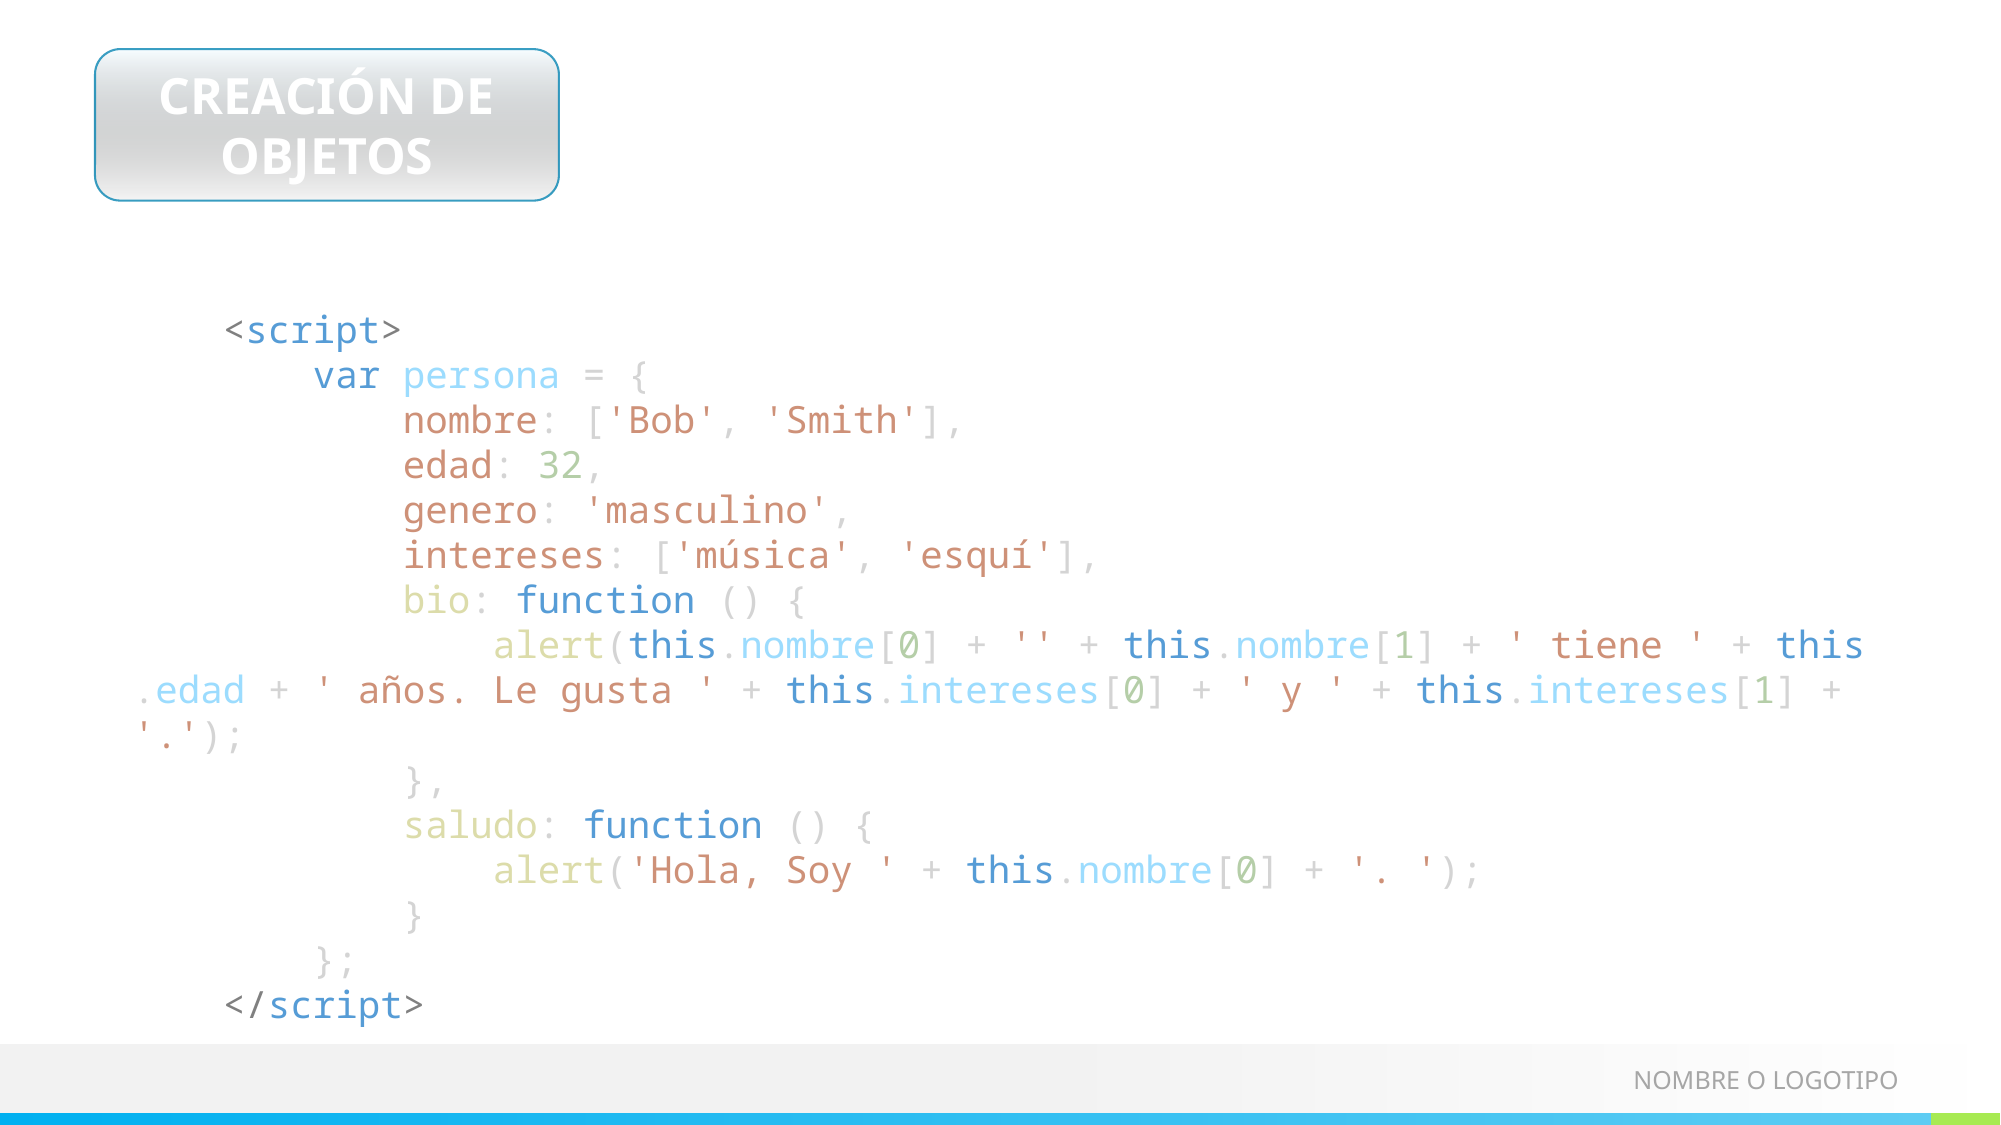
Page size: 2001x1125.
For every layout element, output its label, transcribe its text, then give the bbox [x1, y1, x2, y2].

text_box <script> var persona = { nombre: ['Bob', 'Smith'], edad: 32, genero: 'masculino', intereses: ['música', 'esquí'], bio: function () { alert(this.nombre[0] + '' + this.nombre[1] + ' tiene ' + this.edad + ' años. Le gusta ' + this.intereses[0] + ' y ' + this.intereses[1] + '.'); }, saludo: function () { alert('Hola, Soy ' + this.nombre[0] + '. '); } }; </script> [118, 298, 1882, 1034]
text_box CREACIÓN DE OBJETOS [93, 48, 560, 202]
